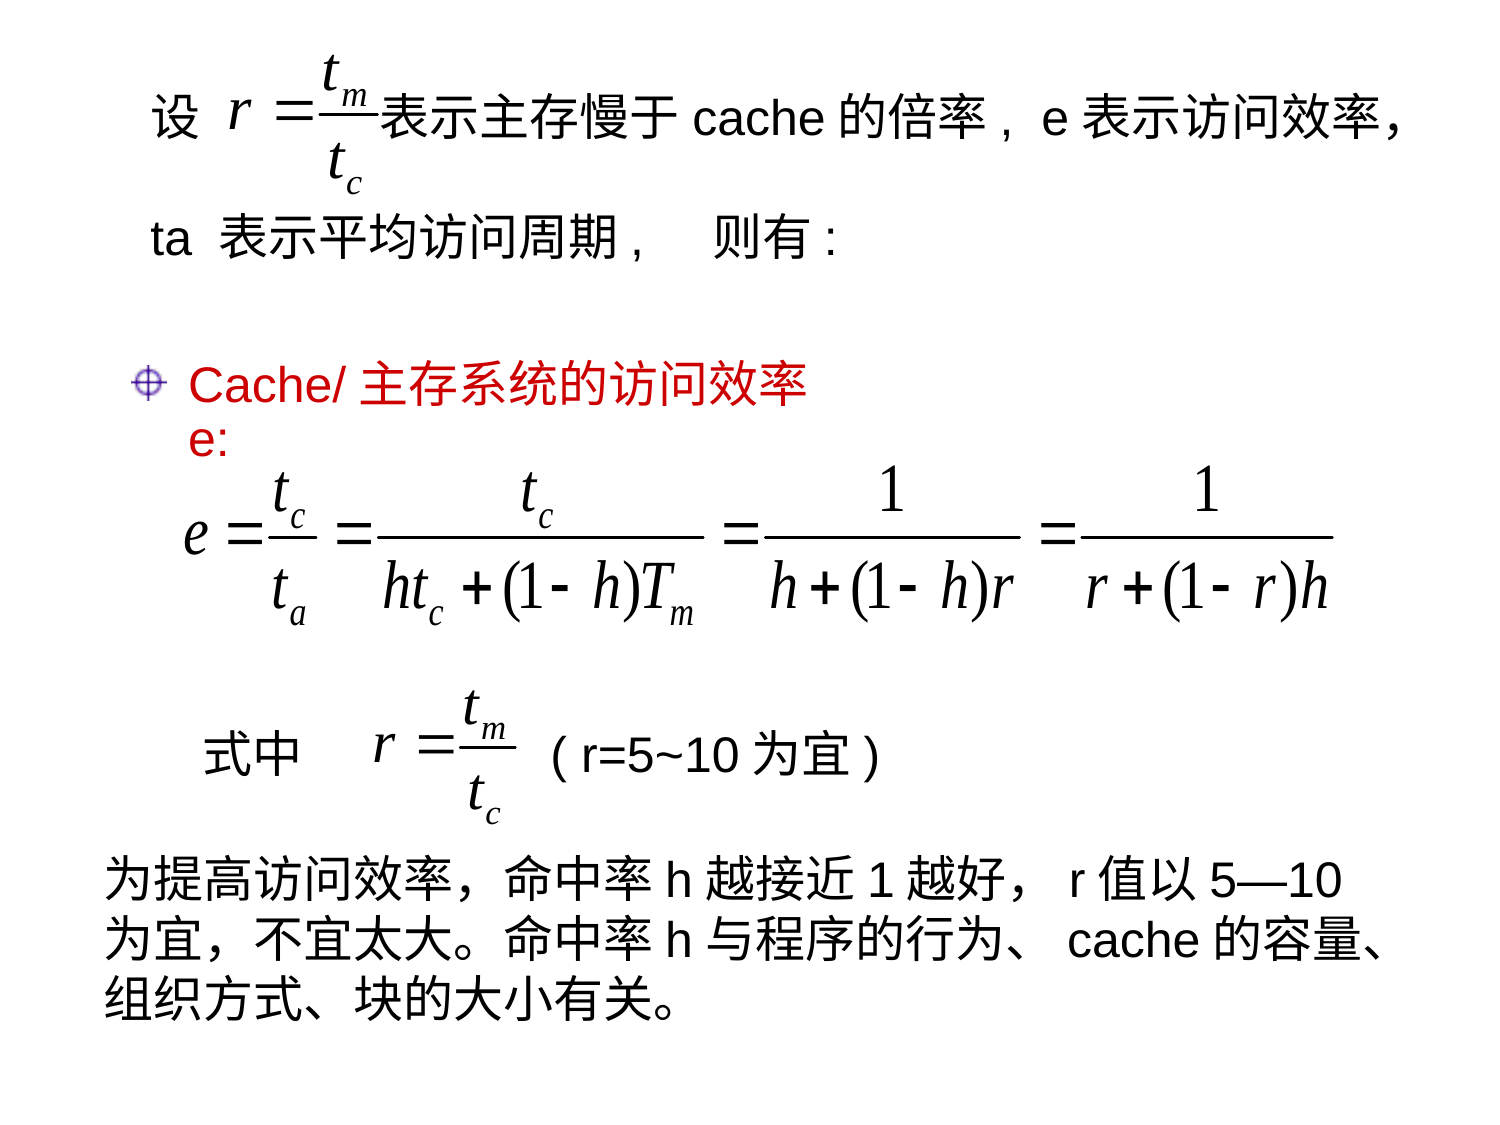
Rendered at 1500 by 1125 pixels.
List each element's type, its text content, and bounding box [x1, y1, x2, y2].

picture [131, 365, 167, 401]
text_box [175, 445, 1346, 642]
text_box Cache/主存系统的访问效率e: [117, 351, 850, 434]
text_box 为提高访问效率，命中率h越接近1越好，r值以5—10为宜，不宜太大。命中率h与程序的行为、cache的容量、组织方式、块的大小有关。 [88, 840, 1412, 1036]
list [218, 30, 391, 209]
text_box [363, 667, 528, 838]
text_box 式中 ( r=5~10为宜) [533, 714, 1121, 790]
text_box 设 表示主存慢于cache的倍率, e表示访问效率， ta 表示平均访问周期, 则有: [135, 78, 1400, 273]
text_box 式中 ( r=5~10为宜) [187, 714, 357, 790]
